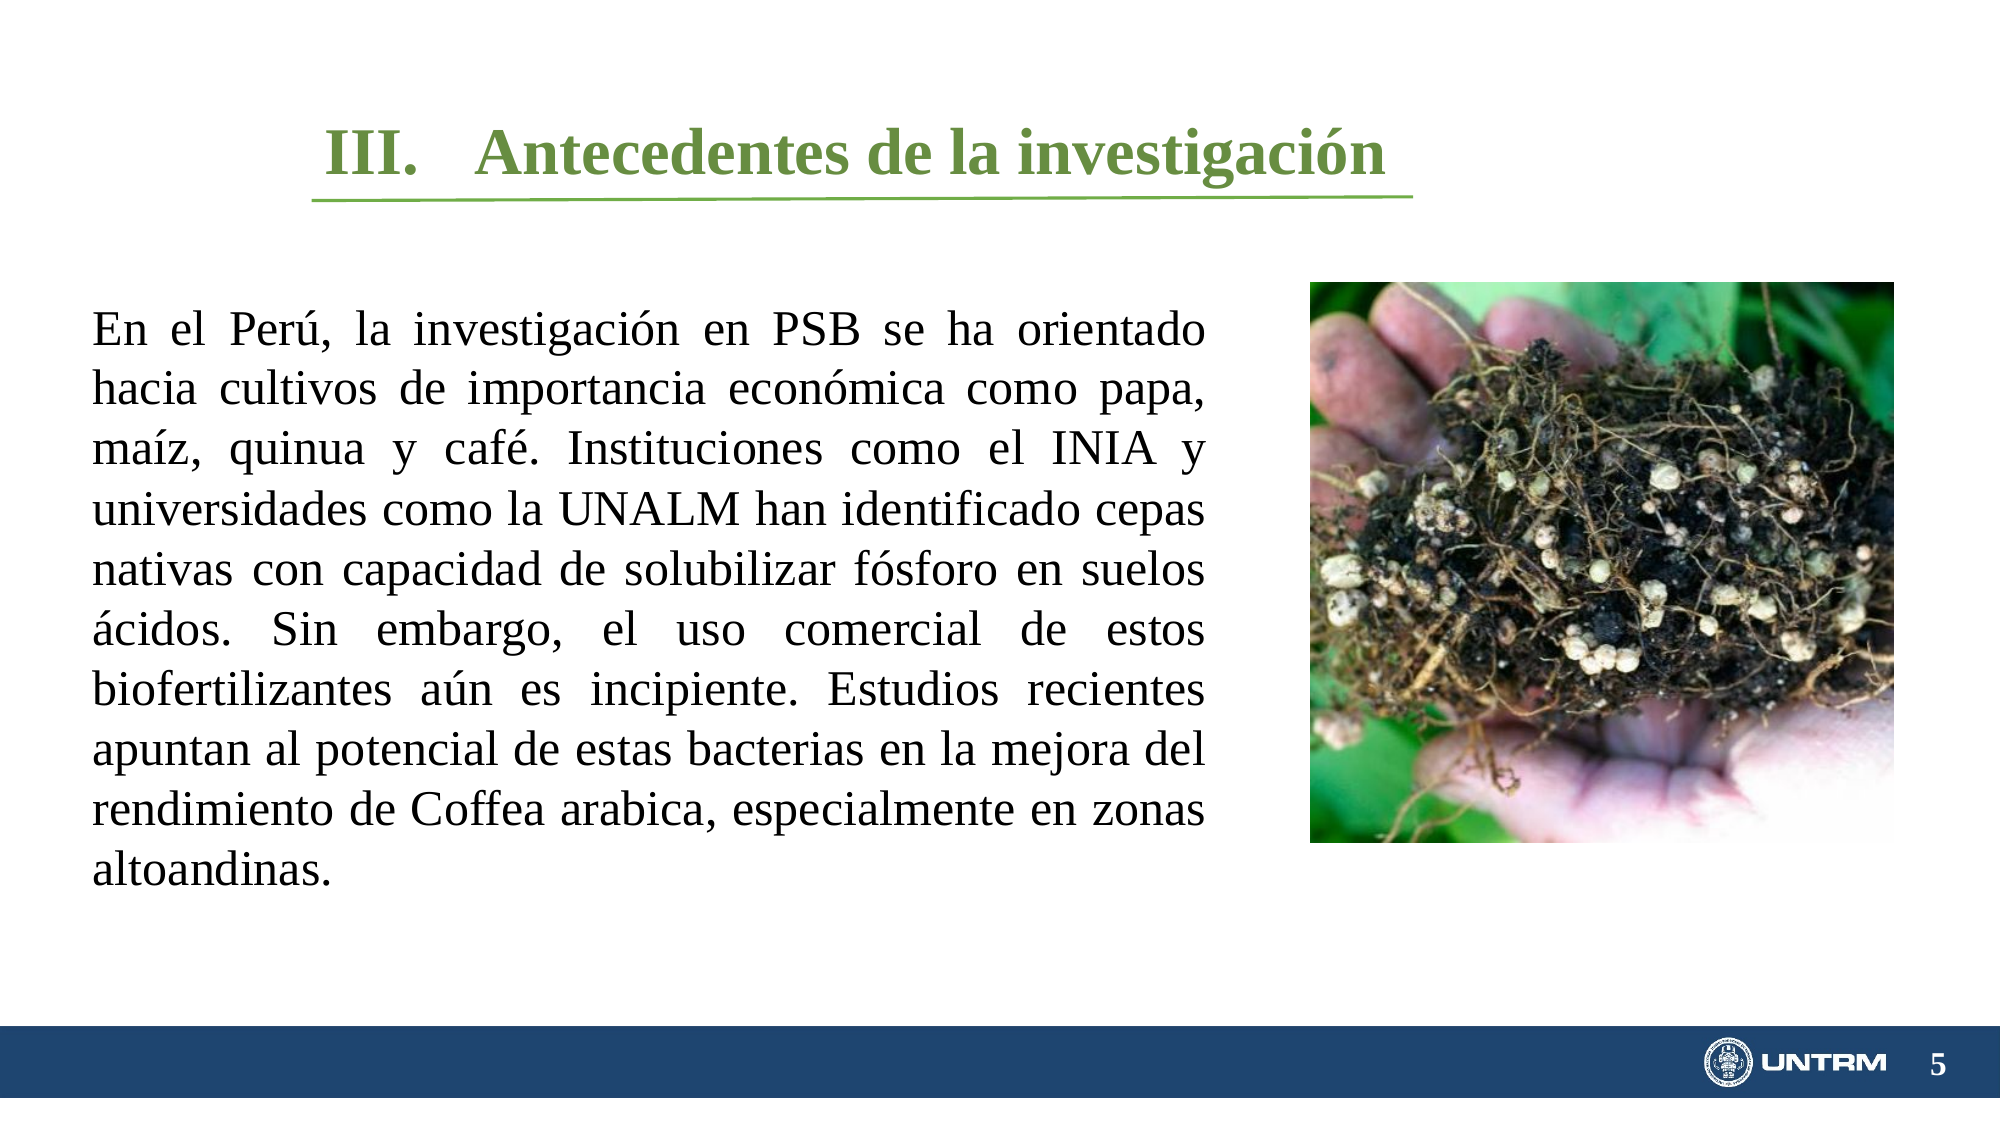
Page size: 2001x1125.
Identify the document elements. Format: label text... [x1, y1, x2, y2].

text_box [311, 196, 1414, 201]
text_box En el Perú, la investigación en PSB se ha orientado hacia cultivos de importancia económica como papa, maíz, quinua y café. Instituciones como el INIA y universidades como la UNALM han identificado cepas nativas con capacidad de solubilizar fósforo en suelos ácidos. Sin embargo, el uso comercial de estos biofertilizantes aún es incipiente. Estudios recientes apuntan al potencial de estas bacterias en la mejora del rendimiento de Coffea arabica, especialmente en zonas altoandinas. [77, 227, 1222, 903]
picture [1310, 282, 1894, 843]
text_box III. Antecedentes de la investigación [310, 100, 1584, 196]
picture [0, 1026, 2000, 1098]
